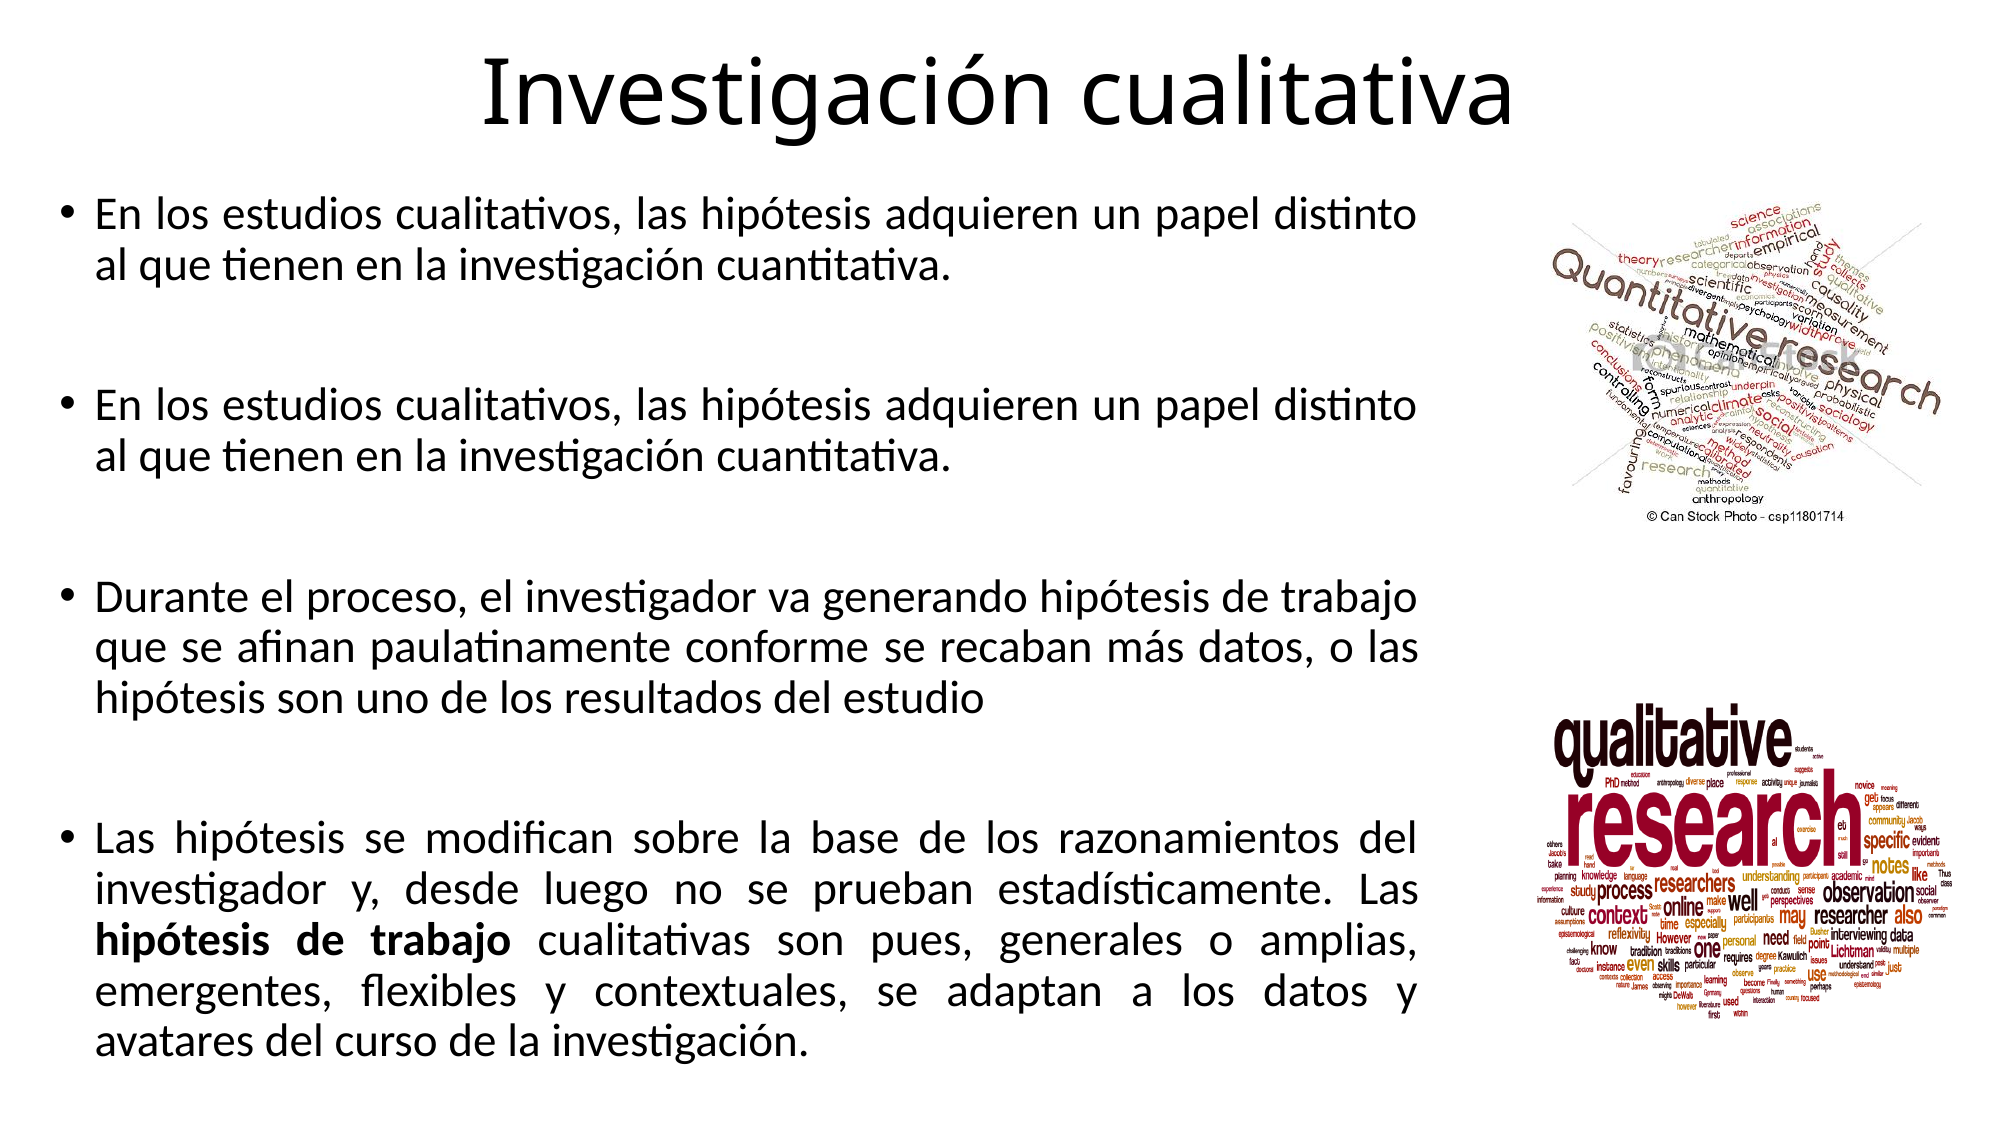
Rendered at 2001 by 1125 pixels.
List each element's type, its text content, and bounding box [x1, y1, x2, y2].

picture [1550, 201, 1942, 524]
title Investigación cualitativa [137, 13, 1863, 177]
list En los estudios cualitativos, las hipótesis adquieren un papel distinto al que tienen en la investigación cuantitativa. En los estudios cualitativos, las hipótesis adquieren un papel distinto al que tienen en la investigación cuantitativa. Durante el proceso, el investigador va generando hipótesis de trabajo que se afinan paulatinamente conforme se recaban más datos, o las hipótesis son uno de los resultados del estudio Las hipótesis se modifican sobre la base de los razonamientos del investigador y, desde luego no se prueban estadísticamente. Las hipótesis de trabajo cualitativas son pues, generales o amplias, emergentes, flexibles y contextuales, se adaptan a los datos y avatares del curso de la investigación. [44, 181, 1435, 1076]
picture [1534, 679, 1958, 1032]
